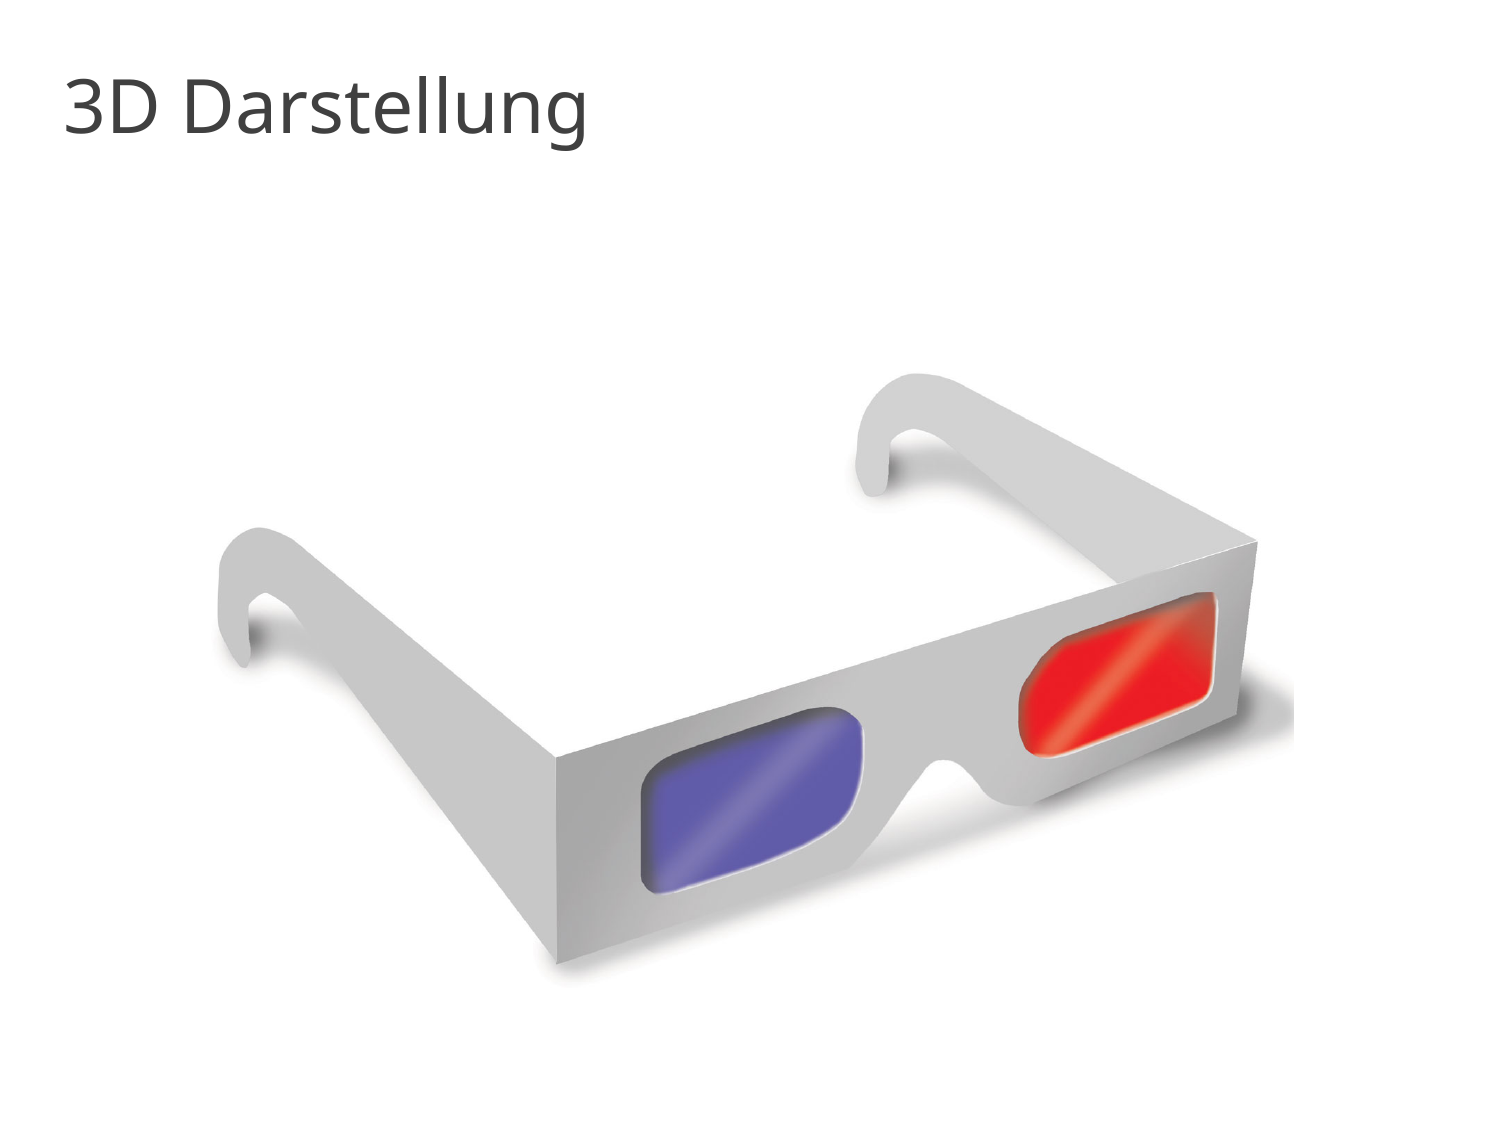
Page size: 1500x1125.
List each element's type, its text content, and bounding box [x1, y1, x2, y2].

picture [183, 198, 1294, 1032]
title 3D Darstellung [63, 59, 1453, 247]
